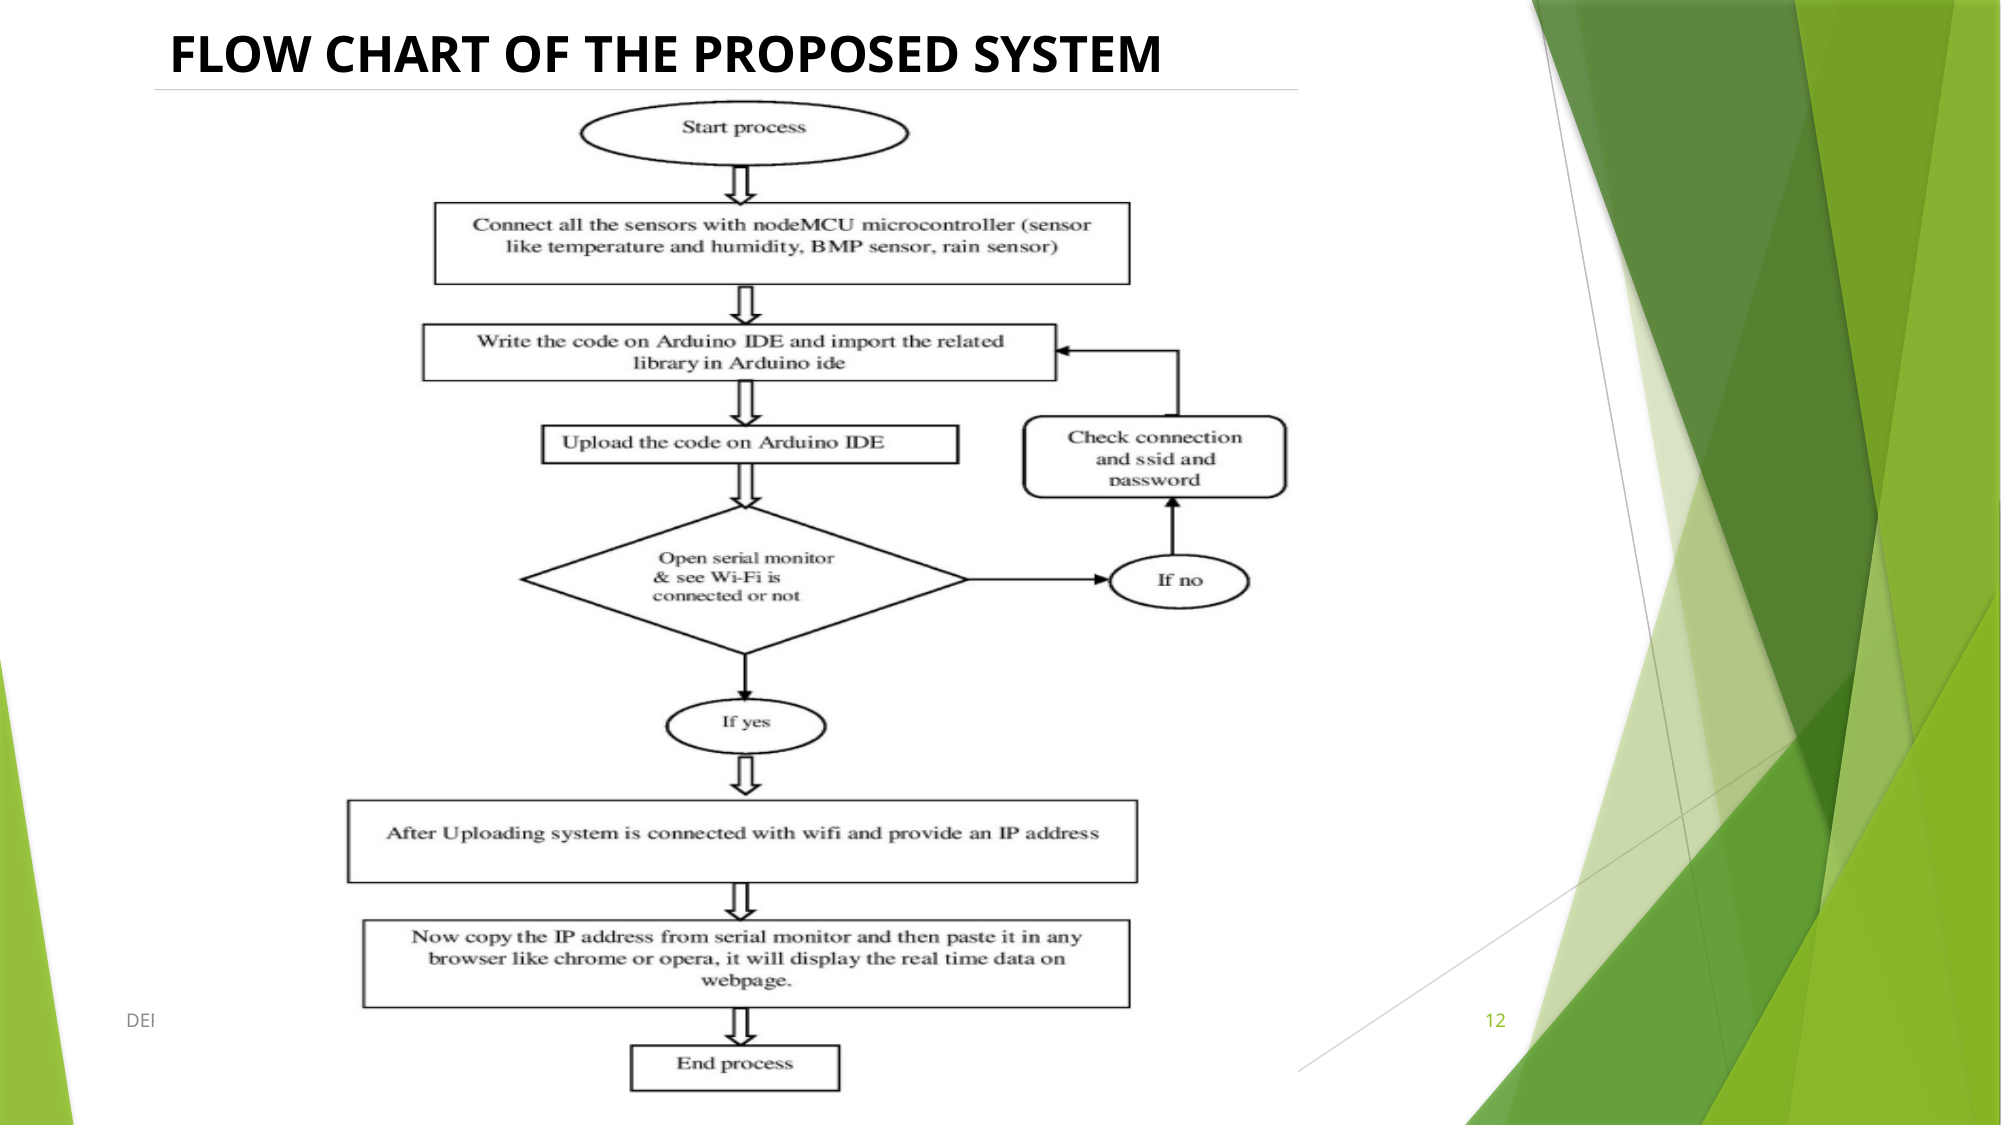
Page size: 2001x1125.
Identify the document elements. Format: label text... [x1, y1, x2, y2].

slide_number 12 [1409, 991, 1522, 1051]
title FLOW CHART OF THE PROPOSED SYSTEM [154, 14, 1565, 90]
footer DEPARTMENT OF COMPUTER APPLICATIONS(CET), TRIVANDRUM [111, 991, 149, 1051]
picture [153, 89, 1298, 1125]
